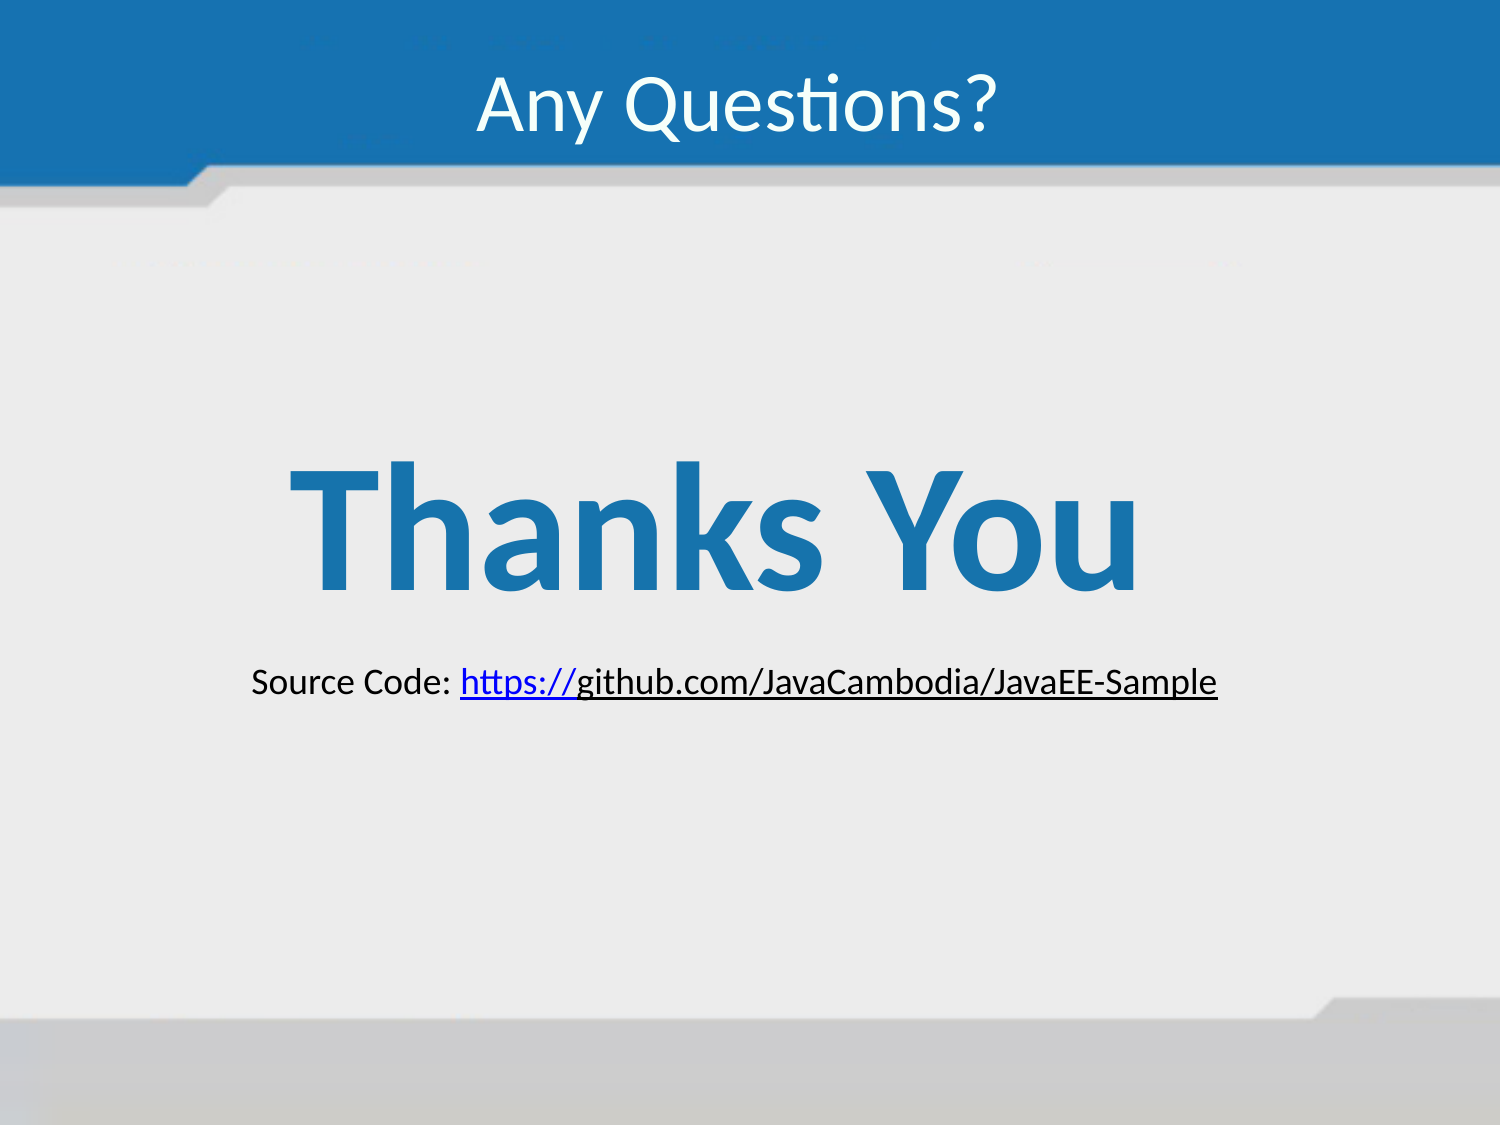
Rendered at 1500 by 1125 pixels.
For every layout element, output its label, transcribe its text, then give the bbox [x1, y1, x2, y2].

picture [0, 0, 1500, 1125]
text_box Source Code: https://github.com/JavaCambodia/JavaEE-Sample [236, 649, 1242, 710]
text_box Any Questions? [76, 29, 1402, 167]
text_box Thanks You [274, 400, 1165, 635]
